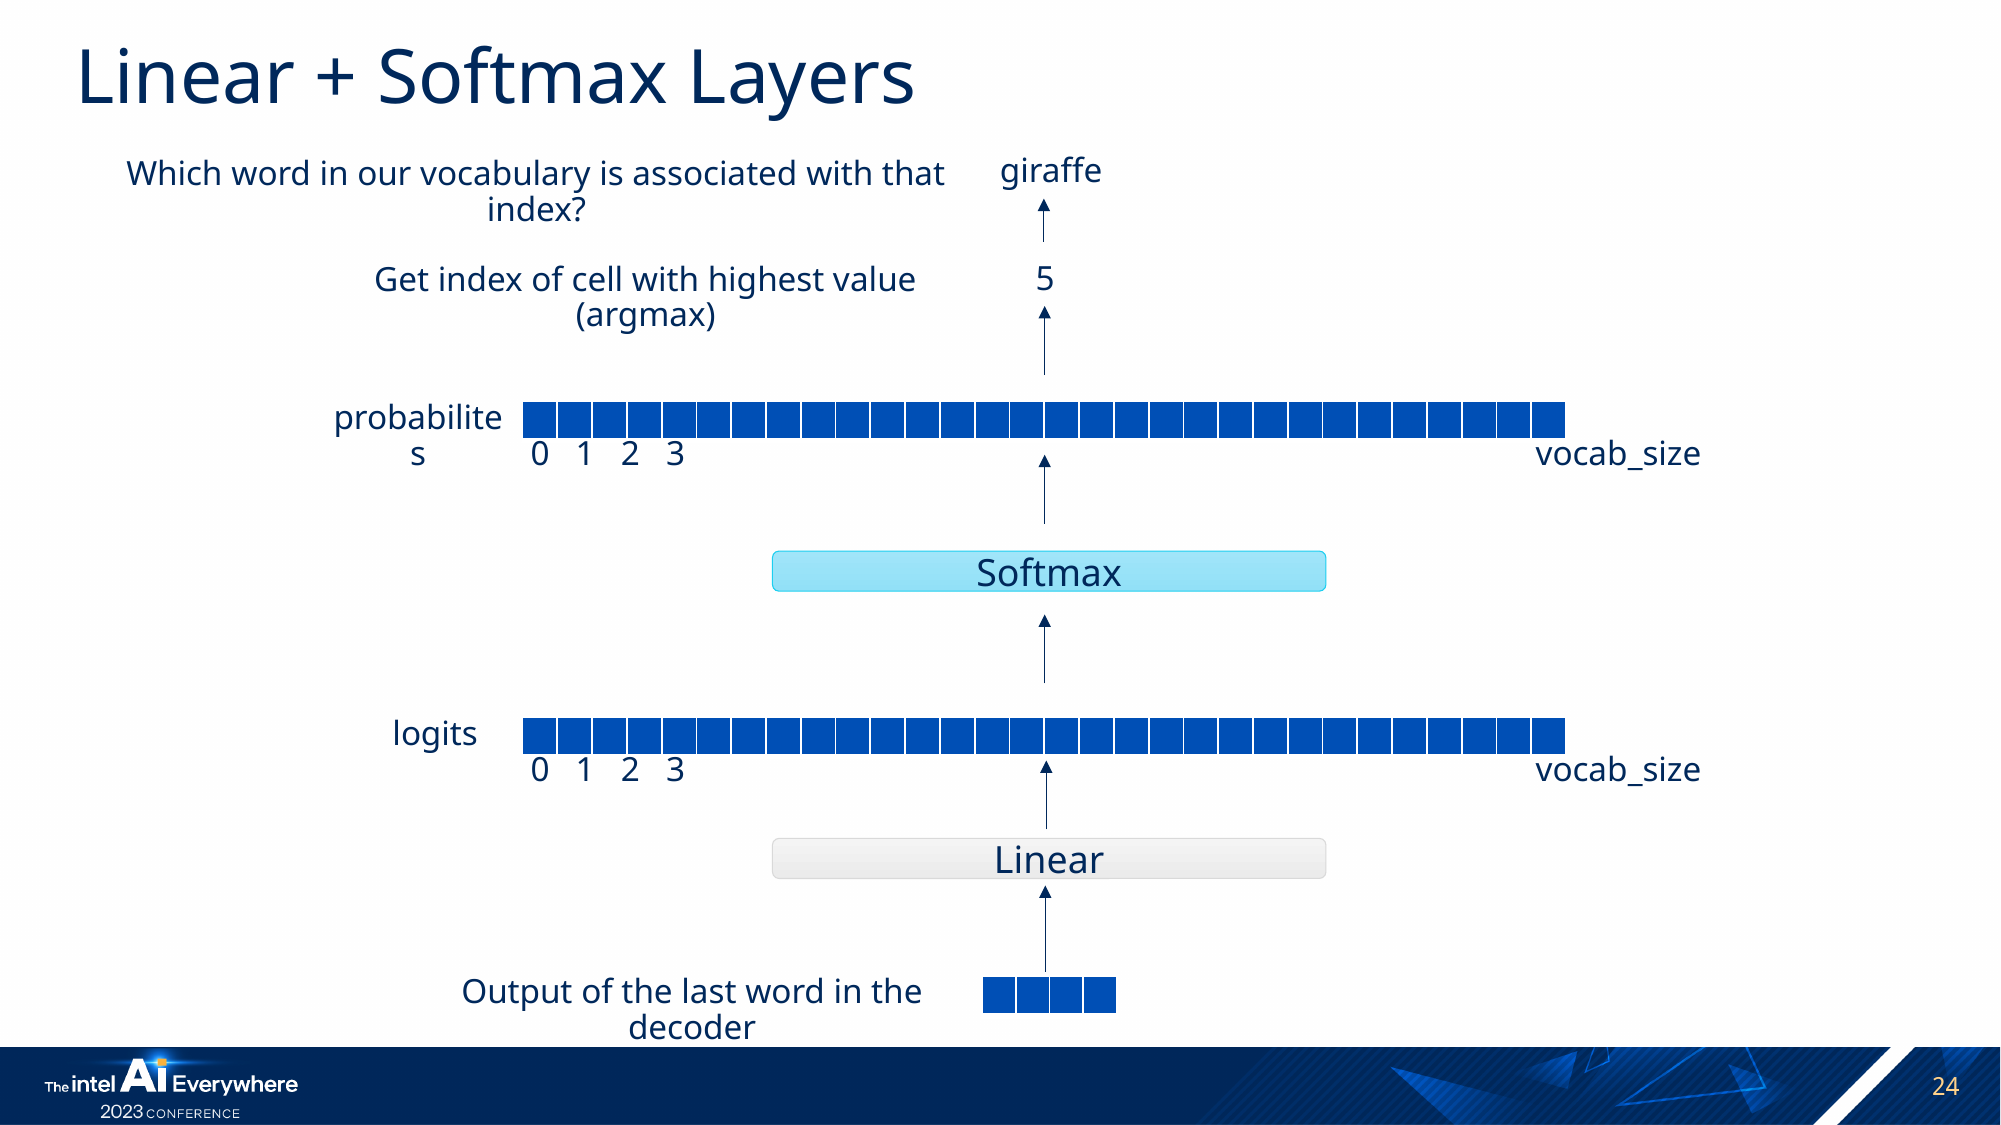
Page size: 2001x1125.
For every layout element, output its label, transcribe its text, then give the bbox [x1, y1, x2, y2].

picture [0, 0, 2001, 1125]
table_header [1080, 718, 1113, 754]
table_header [1017, 977, 1049, 1013]
text_box vocab_size [1520, 429, 1719, 480]
table_header [1532, 718, 1565, 745]
table_header [628, 718, 661, 745]
table_header [663, 402, 696, 429]
table_header [593, 402, 626, 429]
table_header [1428, 718, 1461, 754]
table_header [558, 718, 591, 745]
table_header [1150, 402, 1183, 438]
table_header [871, 402, 904, 438]
table_header [1289, 718, 1322, 754]
text_box 5 [1020, 253, 1069, 304]
table_header [1323, 718, 1356, 754]
table_header [732, 402, 765, 438]
text_box probabilites [313, 393, 523, 444]
table_header [906, 718, 939, 754]
table_header [1393, 402, 1426, 438]
text_box Output of the last word in the decoder [402, 967, 983, 1018]
table_header [976, 402, 1009, 438]
table_header [1254, 402, 1287, 438]
table_header [697, 718, 730, 754]
table_header [1497, 402, 1530, 438]
table_header [1532, 402, 1565, 429]
table_header [697, 402, 730, 438]
table_header [732, 718, 765, 754]
table_header [1184, 718, 1217, 754]
table_header [1115, 718, 1148, 754]
table_header [871, 718, 904, 754]
table_header [523, 402, 556, 429]
table_header [802, 718, 835, 754]
table_header [1254, 718, 1287, 754]
table_header [1010, 402, 1043, 438]
table_header [1428, 402, 1461, 438]
table_header [558, 402, 591, 429]
table_header [1463, 718, 1496, 754]
text_box Get index of cell with highest value (argmax) [296, 254, 996, 305]
table_header [802, 402, 835, 438]
text_box Softmax [771, 550, 1327, 592]
table_header [1150, 718, 1183, 754]
text_box logits [348, 709, 523, 760]
table_header [1289, 402, 1322, 438]
text_box vocab_size [1520, 745, 1719, 796]
table_header [1393, 718, 1426, 754]
table_header [1045, 718, 1078, 754]
table_header [906, 402, 939, 438]
table_header [1219, 402, 1252, 438]
text_box giraffe [985, 145, 1136, 196]
table_header [1184, 402, 1217, 438]
table_header [1010, 718, 1043, 754]
table_header [663, 718, 696, 745]
table_header [1358, 718, 1391, 754]
table_header [767, 402, 800, 438]
text_box 0 1 2 3 [515, 429, 714, 479]
table_header [523, 718, 556, 745]
table_header [1497, 718, 1530, 754]
table_header [983, 977, 1015, 1013]
table_header [1045, 402, 1078, 438]
table_header [1323, 402, 1356, 438]
table_header [593, 718, 626, 745]
table_header [836, 402, 869, 438]
text_box Linear [771, 837, 1327, 880]
table_header [941, 402, 974, 438]
text_box 0 1 2 3 [515, 745, 714, 796]
table_header [976, 718, 1009, 754]
title Linear + Softmax Layers [60, 22, 1910, 136]
table_header [1463, 402, 1496, 438]
table_header [1358, 402, 1391, 438]
table_header [836, 718, 869, 754]
text_box Which word in our vocabulary is associated with that index? [77, 149, 996, 200]
table_header [628, 402, 661, 429]
table_header [1080, 402, 1113, 438]
table_header [1050, 977, 1082, 1013]
table_header [941, 718, 974, 754]
slide_number 24 [1524, 1056, 1975, 1117]
table_header [1219, 718, 1252, 754]
table_header [1084, 977, 1116, 1013]
table_header [1115, 402, 1148, 438]
table_header [767, 718, 800, 754]
